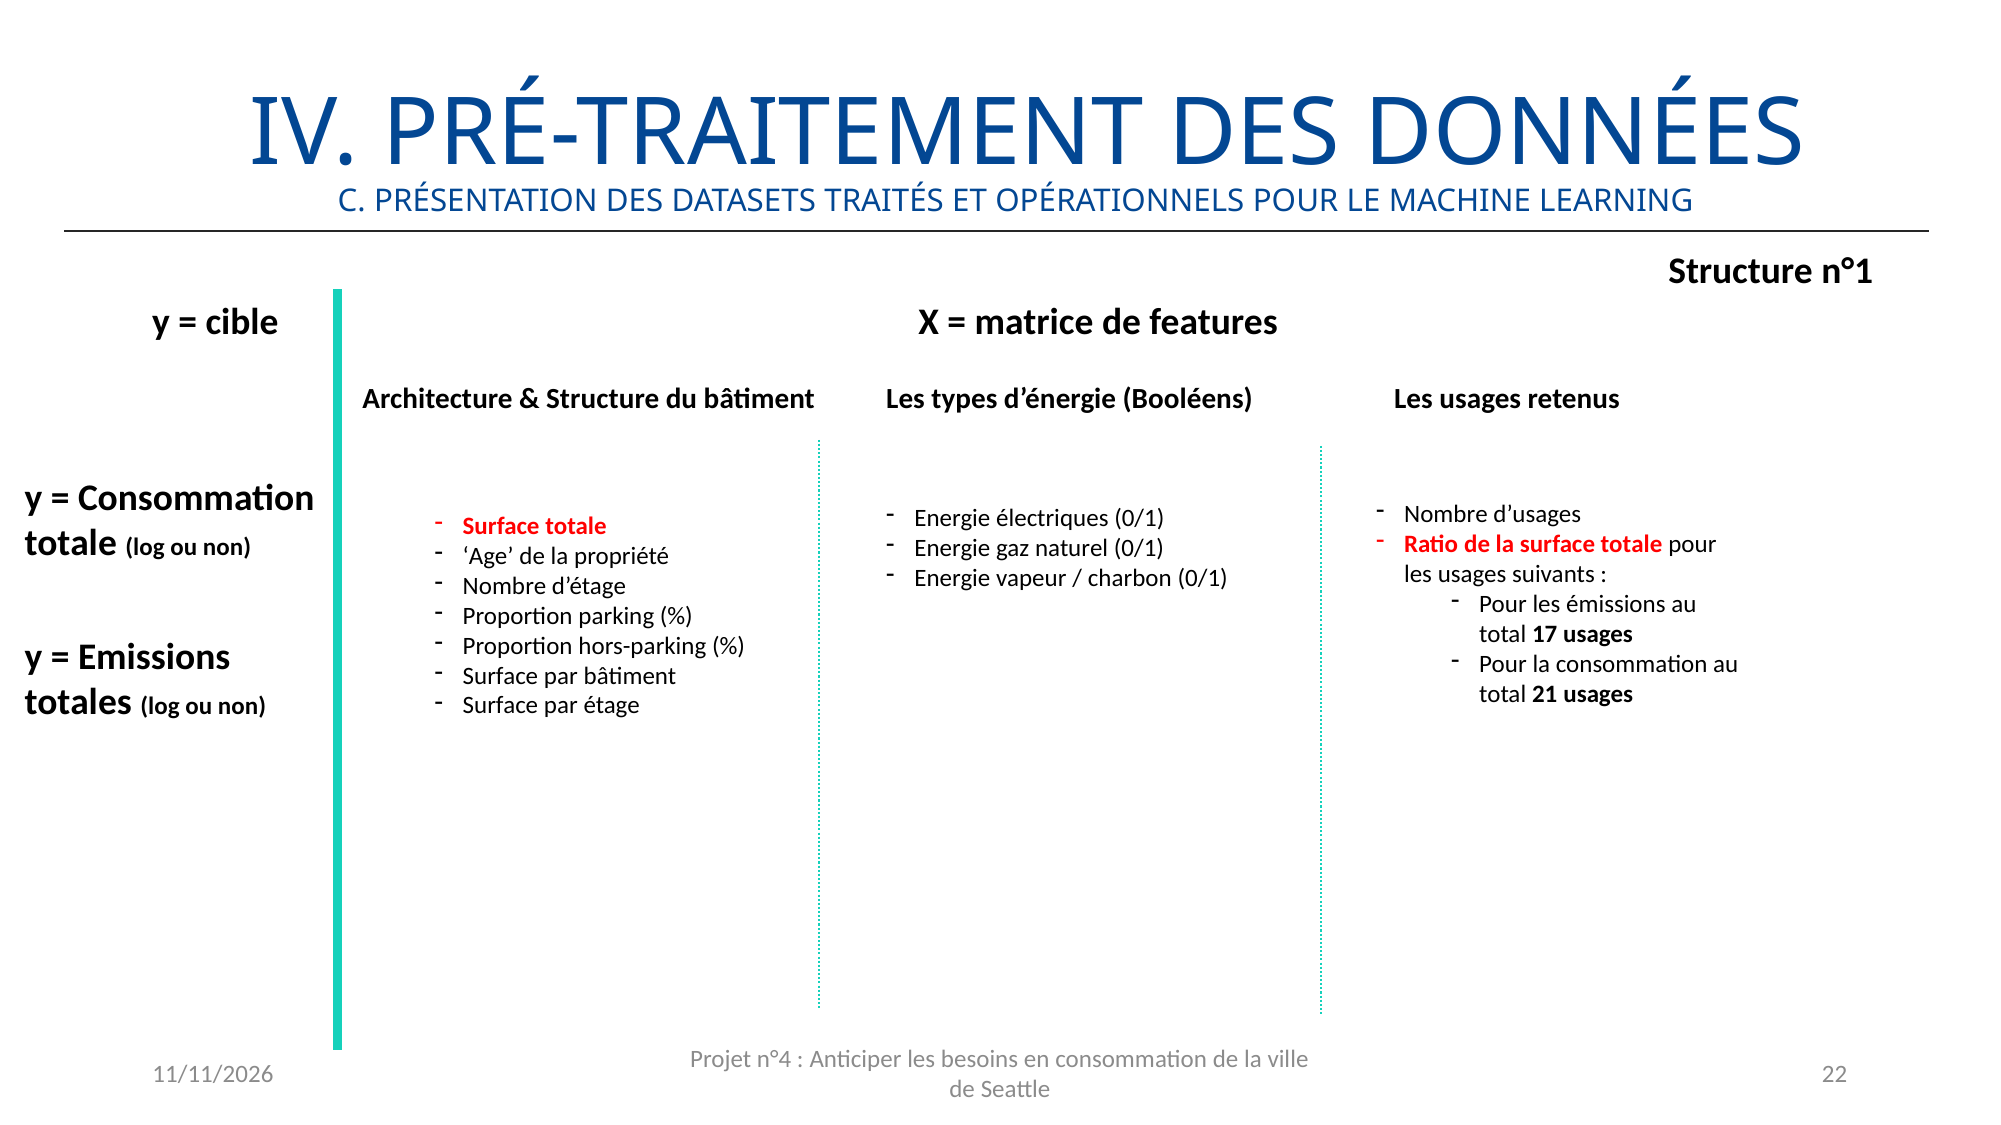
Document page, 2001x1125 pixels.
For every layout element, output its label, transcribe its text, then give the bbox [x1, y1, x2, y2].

text_box Les types d’énergie (Booléens) [871, 372, 1547, 423]
text_box Surface totale ‘Age’ de la propriété Nombre d’étage Proportion parking (%) Proportion hors-parking (%) Surface par bâtiment Surface par étage [419, 502, 818, 817]
slide_number 22 [1412, 1042, 1863, 1103]
text_box y = cible [137, 289, 302, 350]
text_box Energie électriques (0/1) Energie gaz naturel (0/1) Energie vapeur / charbon (0/1) [871, 494, 1273, 719]
footer Projet n°4 : Anticiper les besoins en consommation de la ville de Seattle [662, 1042, 1338, 1103]
text_box y = Consommation totale (log ou non) [9, 465, 337, 570]
text_box y = Emissions totales (log ou non) [9, 624, 313, 730]
text_box Structure n°1 [1653, 239, 1902, 299]
text_box Architecture & Structure du bâtiment [347, 371, 1023, 422]
text_box X = matrice de features [903, 289, 1374, 350]
text_box Nombre d’usages Ratio de la surface totale pour les usages suivants : Pour les émissions au total 17 usages Pour la consommation au total 21 usages [1361, 490, 1763, 865]
text_box IV. Pré-Traitement des données [249, 55, 1959, 193]
text_box c. Présentation des datasets traités et opérationnels pour le machine learning [337, 171, 2000, 232]
text_box Les usages retenus [1338, 371, 1676, 422]
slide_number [137, 1042, 588, 1103]
